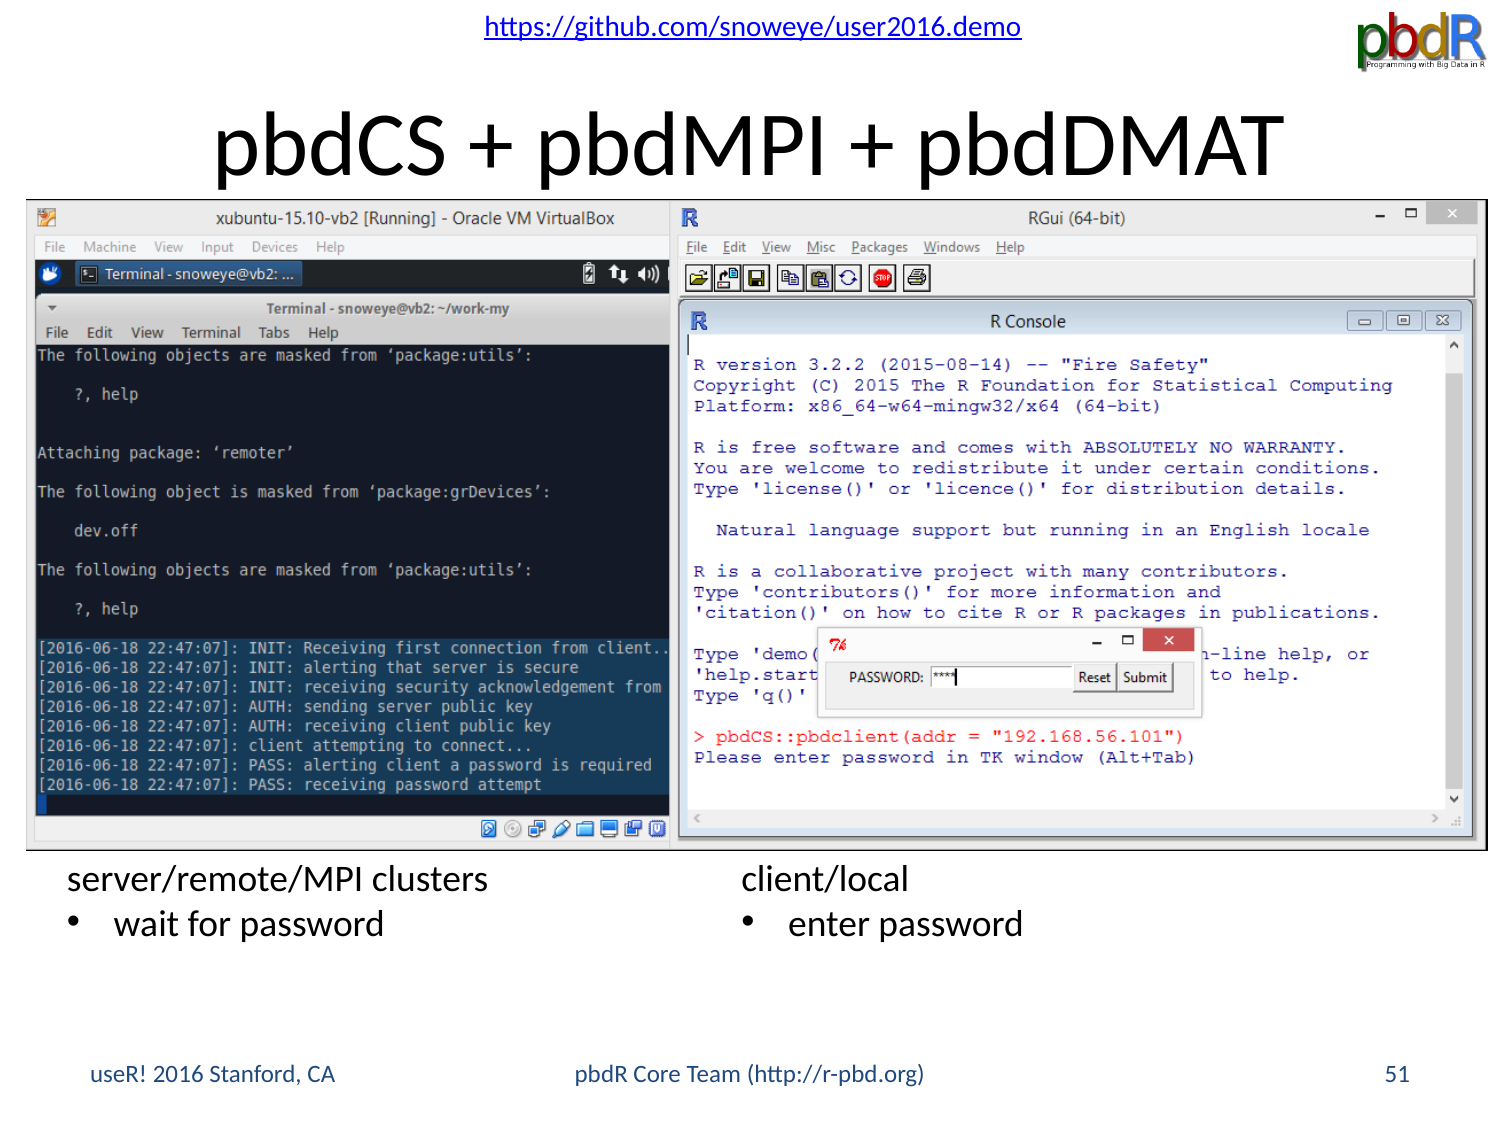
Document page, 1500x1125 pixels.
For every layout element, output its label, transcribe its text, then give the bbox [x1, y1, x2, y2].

text_box server/remote/MPI clusters wait for password [52, 859, 504, 996]
picture [26, 199, 1488, 851]
footer pbdR Core Team (http://r-pbd.org) [512, 1042, 988, 1103]
slide_number useR! 2016 Stanford, CA [75, 1042, 425, 1103]
text_box client/local enter password [726, 859, 1040, 996]
text_box https://github.com/snoweye/user2016.demo [469, 0, 1037, 50]
slide_number 51 [1074, 1042, 1425, 1103]
title pbdCS + pbdMPI + pbdDMAT [75, 45, 1425, 198]
picture [1358, 12, 1488, 73]
